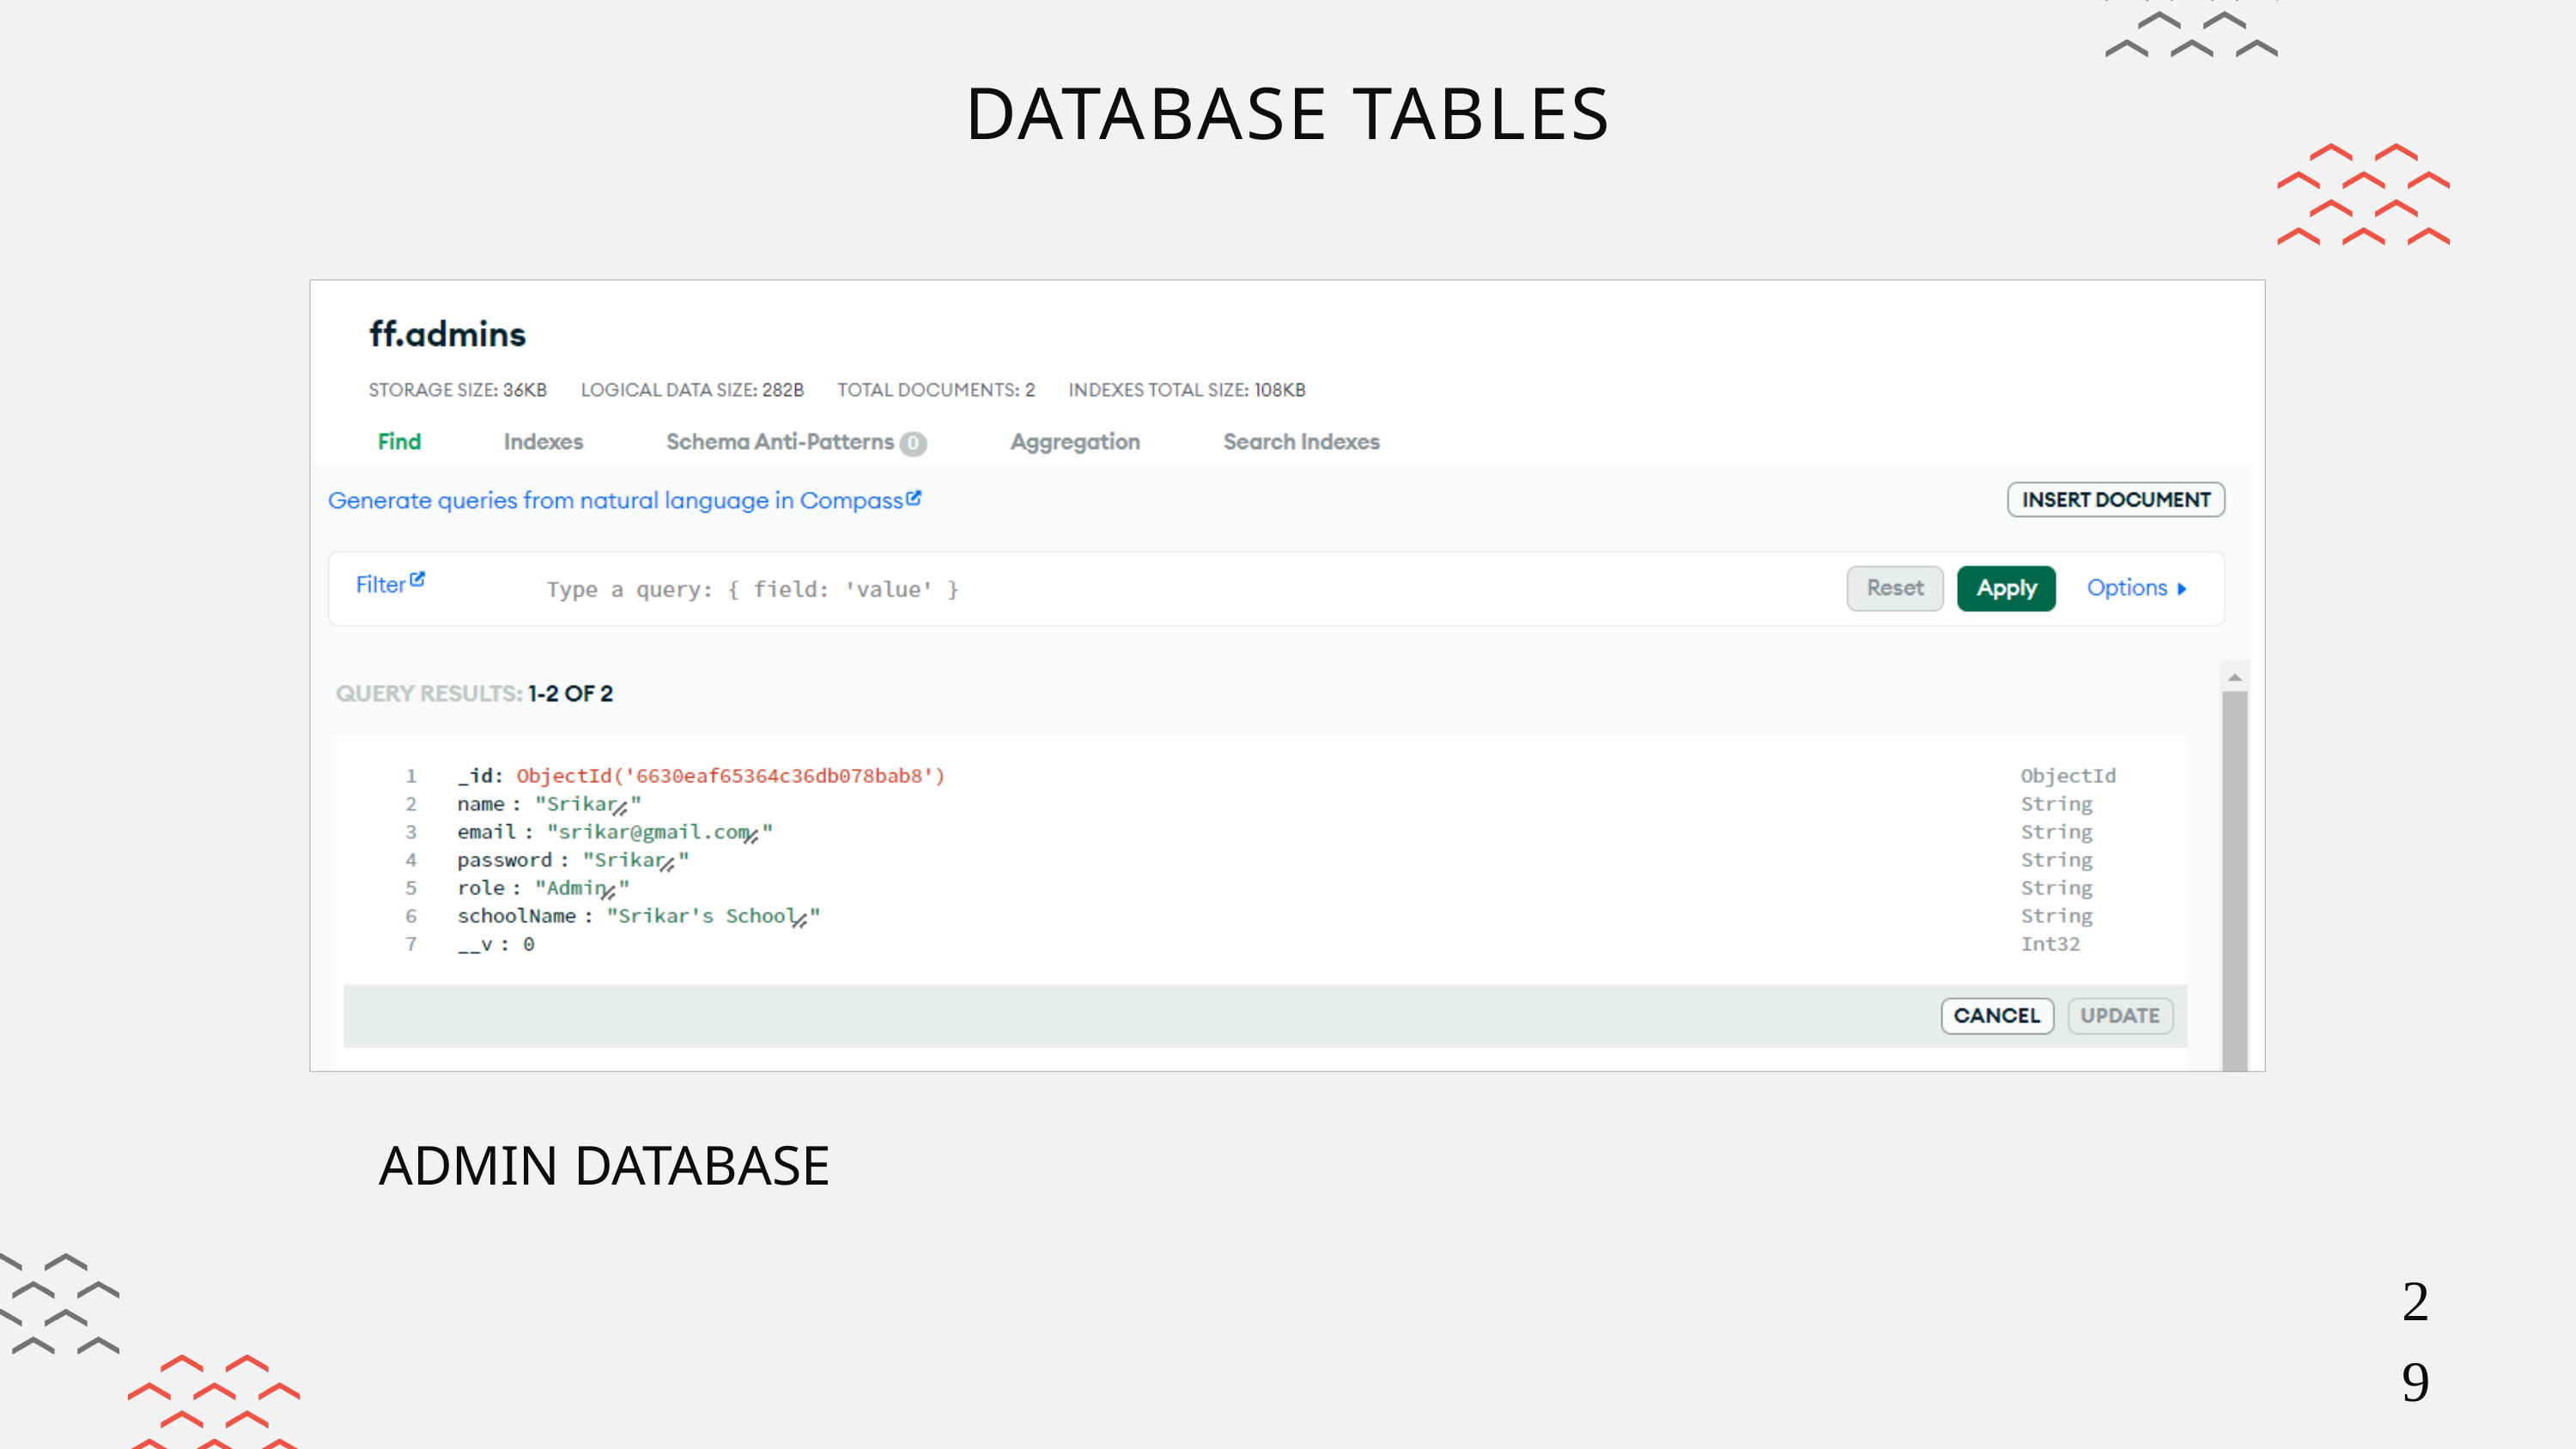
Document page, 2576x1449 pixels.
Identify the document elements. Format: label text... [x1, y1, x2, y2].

text_box [128, 1355, 301, 1449]
text_box 29 [2388, 1252, 2445, 1413]
text_box [2105, 0, 2278, 58]
text_box [307, 277, 2269, 1075]
text_box DATABASE TABLES [400, 53, 2176, 155]
text_box [2277, 142, 2450, 246]
text_box ADMIN DATABASE [352, 1120, 859, 1196]
text_box [0, 1252, 119, 1355]
